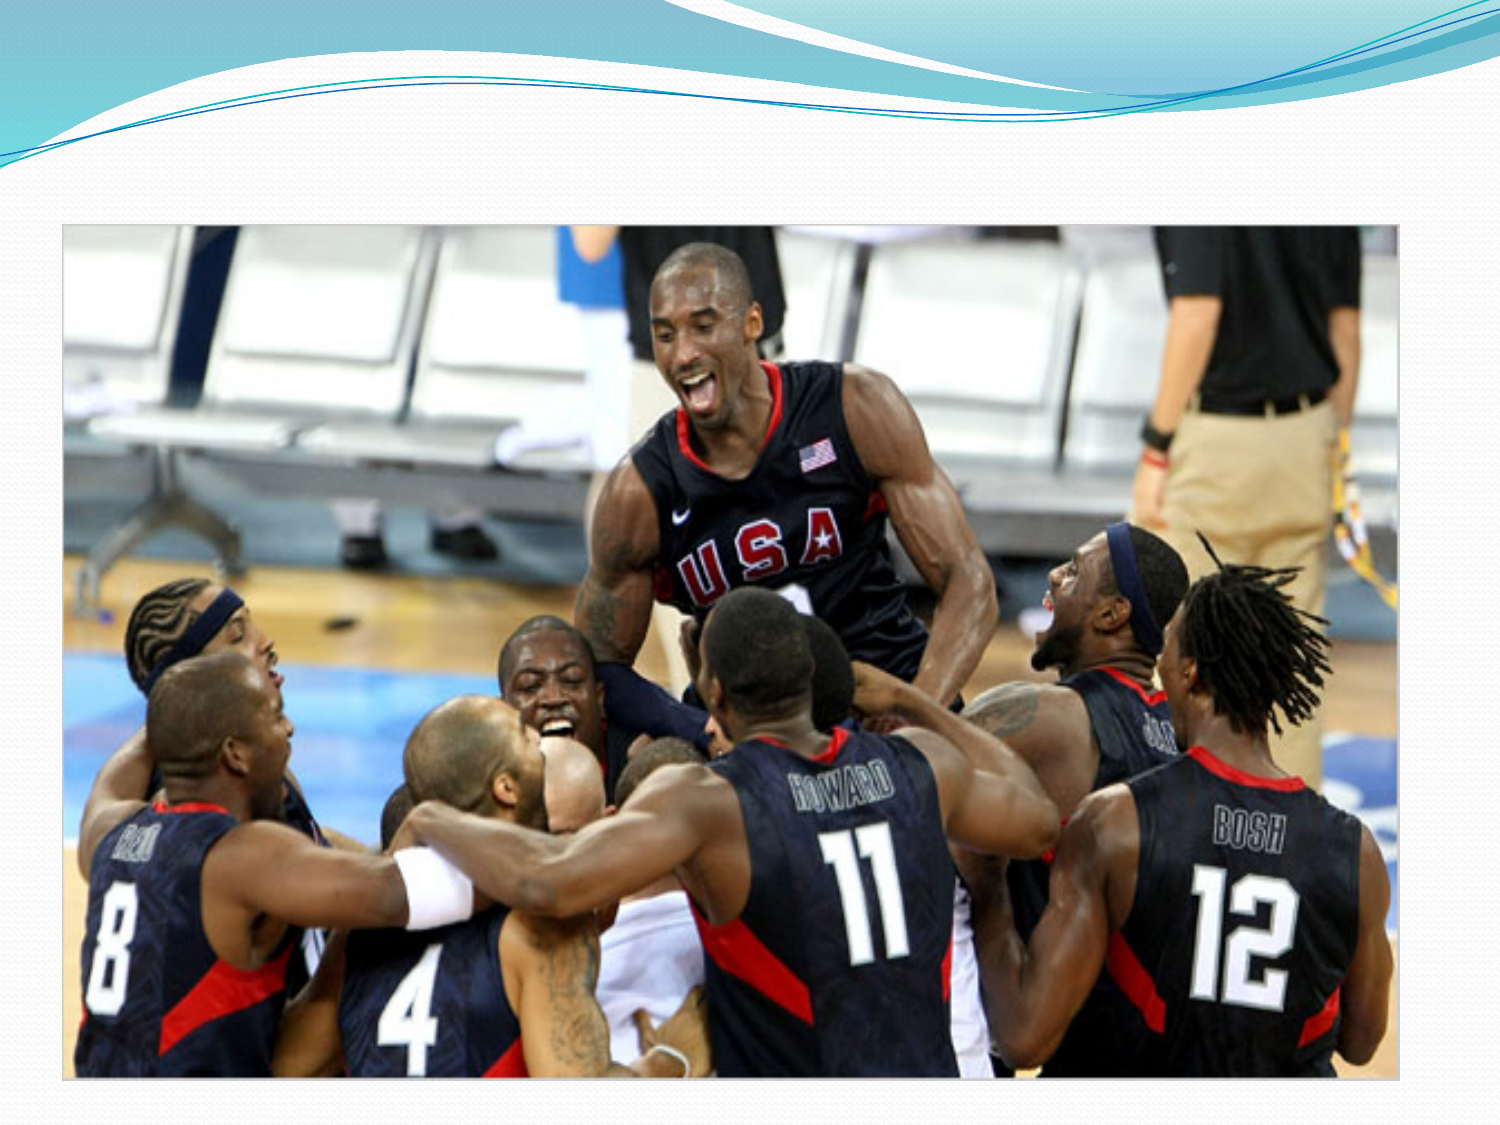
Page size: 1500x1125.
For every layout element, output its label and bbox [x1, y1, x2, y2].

list [62, 224, 1401, 1081]
